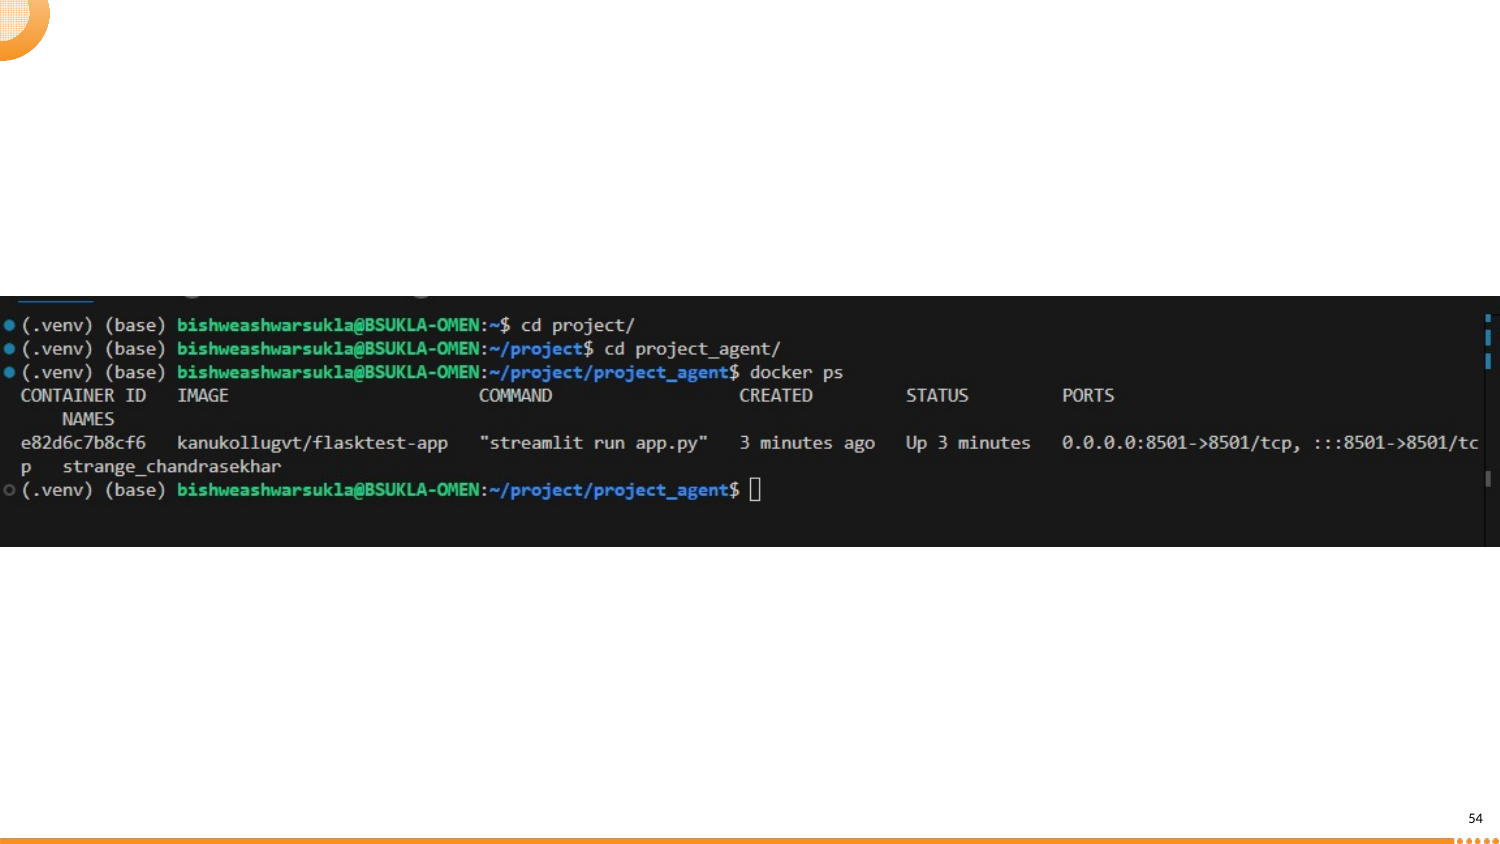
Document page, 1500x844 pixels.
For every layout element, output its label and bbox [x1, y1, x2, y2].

picture [0, 296, 1500, 548]
picture [0, 837, 1500, 844]
